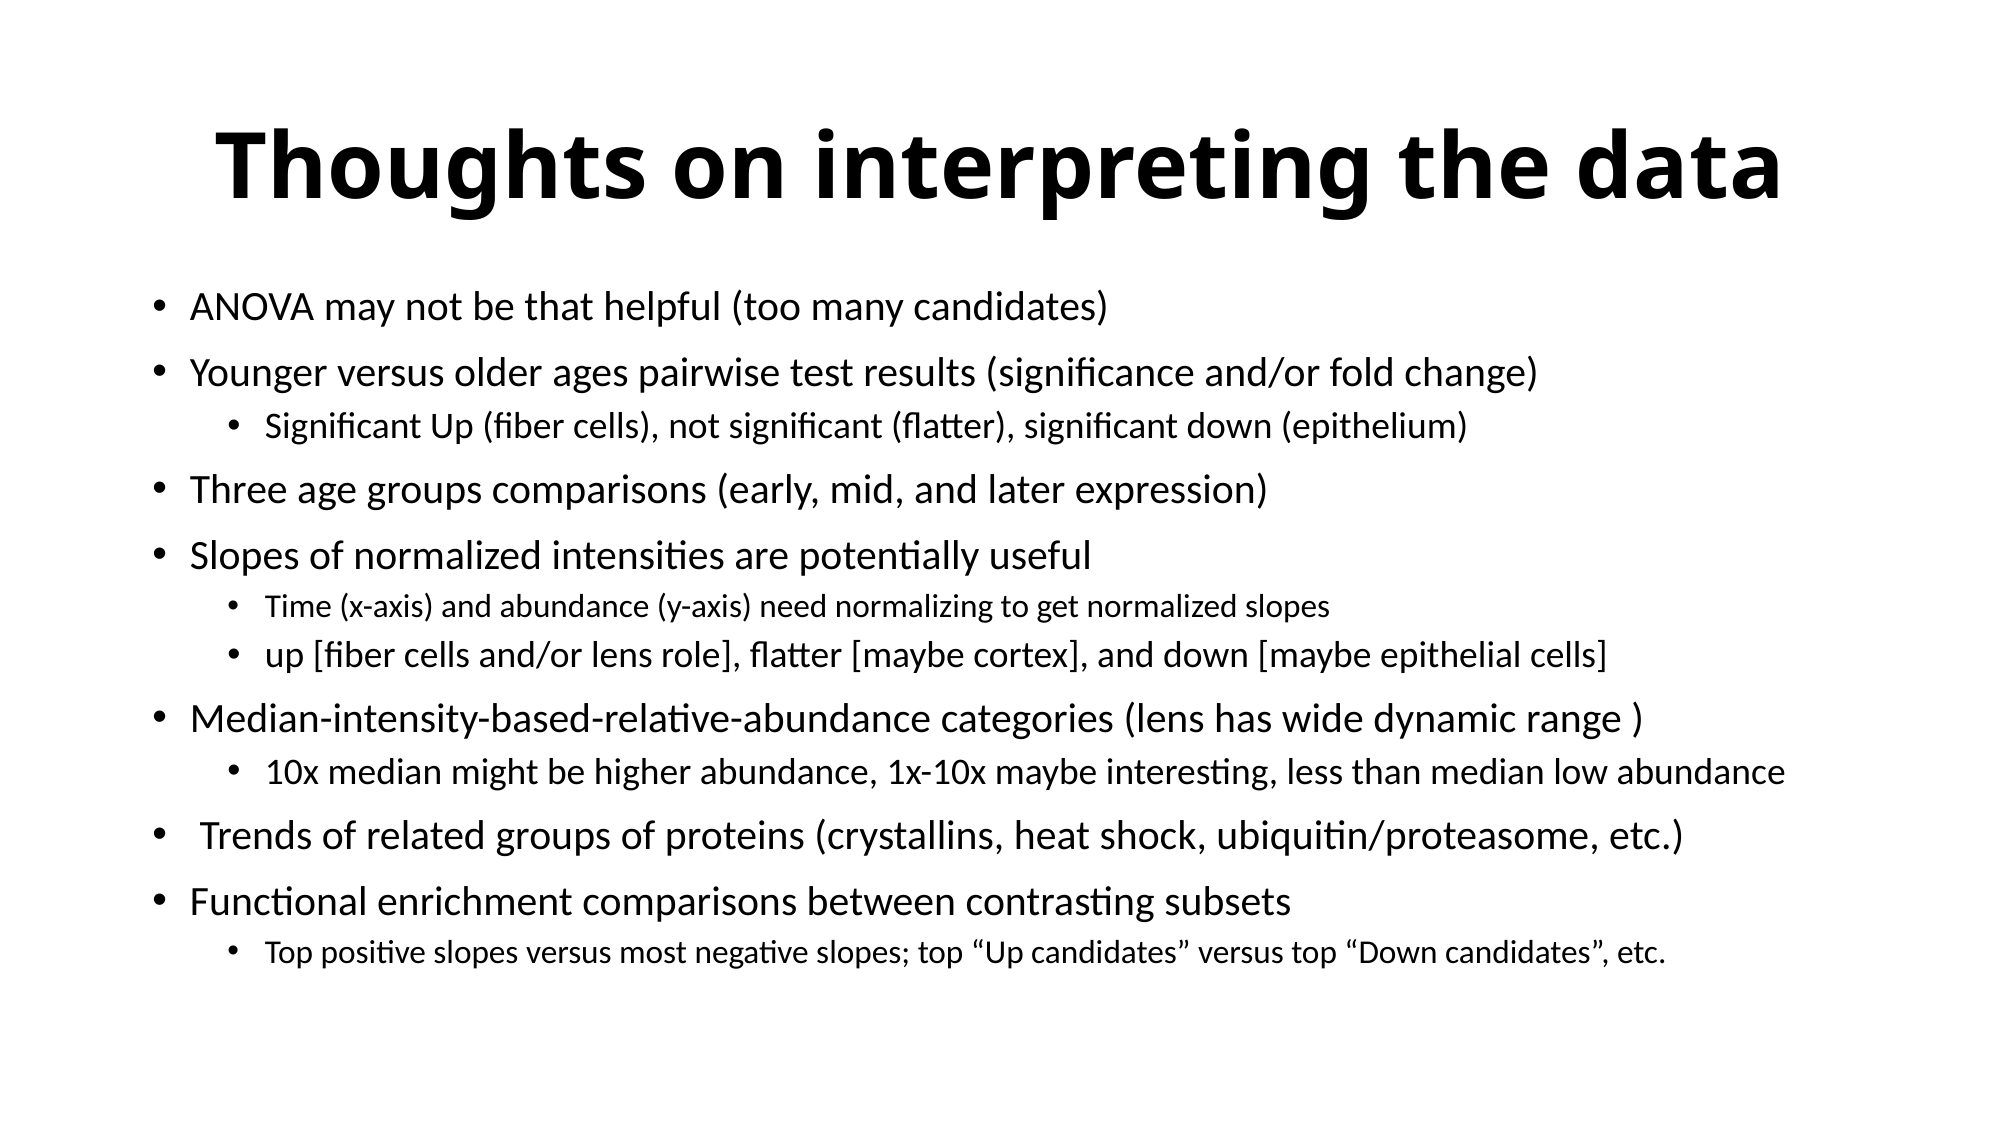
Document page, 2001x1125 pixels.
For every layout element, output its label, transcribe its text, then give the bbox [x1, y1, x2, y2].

list ANOVA may not be that helpful (too many candidates) Younger versus older ages pairwise test results (significance and/or fold change) Significant Up (fiber cells), not significant (flatter), significant down (epithelium) Three age groups comparisons (early, mid, and later expression) Slopes of normalized intensities are potentially useful Time (x-axis) and abundance (y-axis) need normalizing to get normalized slopes up [fiber cells and/or lens role], flatter [maybe cortex], and down [maybe epithelial cells] Median-intensity-based-relative-abundance categories (lens has wide dynamic range ) 10x median might be higher abundance, 1x-10x maybe interesting, less than median low abundance Trends of related groups of proteins (crystallins, heat shock, ubiquitin/proteasome, etc.) Functional enrichment comparisons between contrasting subsets Top positive slopes versus most negative slopes; top “Up candidates” versus top “Down candidates”, etc. [137, 277, 1863, 1066]
title Thoughts on interpreting the data [137, 59, 1863, 277]
